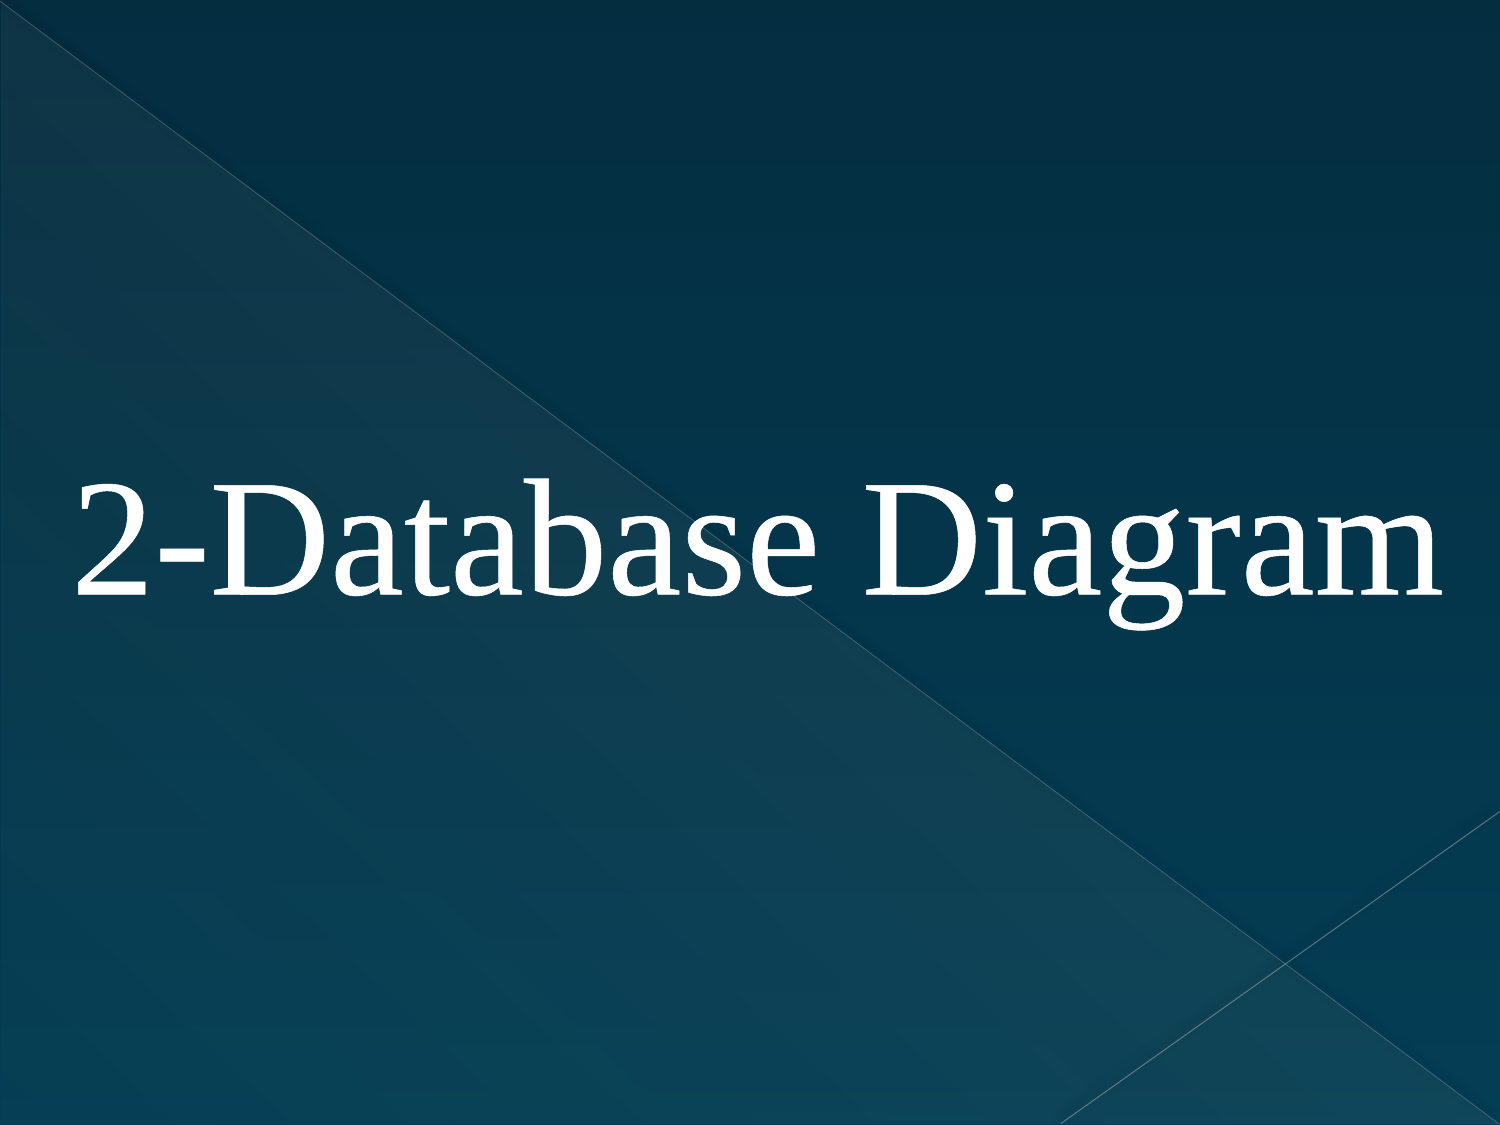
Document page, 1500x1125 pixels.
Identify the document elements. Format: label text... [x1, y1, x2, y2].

text_box 2-Database Diagram [56, 420, 1462, 636]
